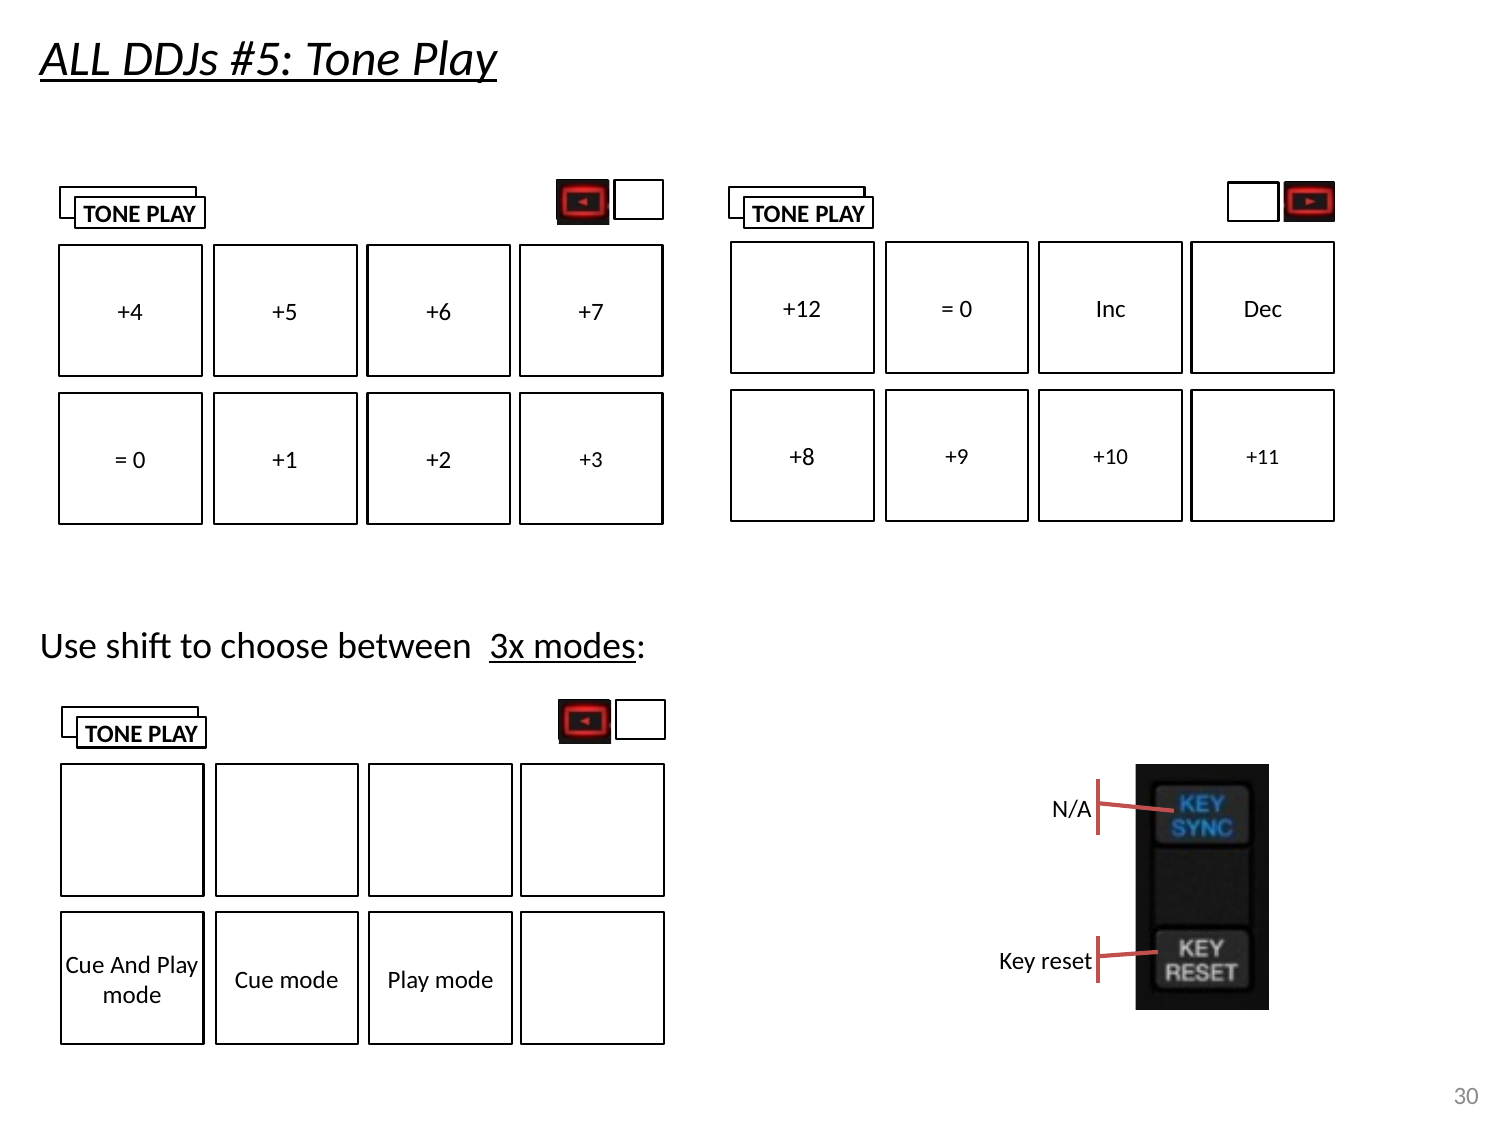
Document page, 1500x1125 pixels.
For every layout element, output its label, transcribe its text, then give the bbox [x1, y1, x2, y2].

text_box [24, 17, 1335, 1045]
slide_number 30 [1437, 1065, 1494, 1125]
